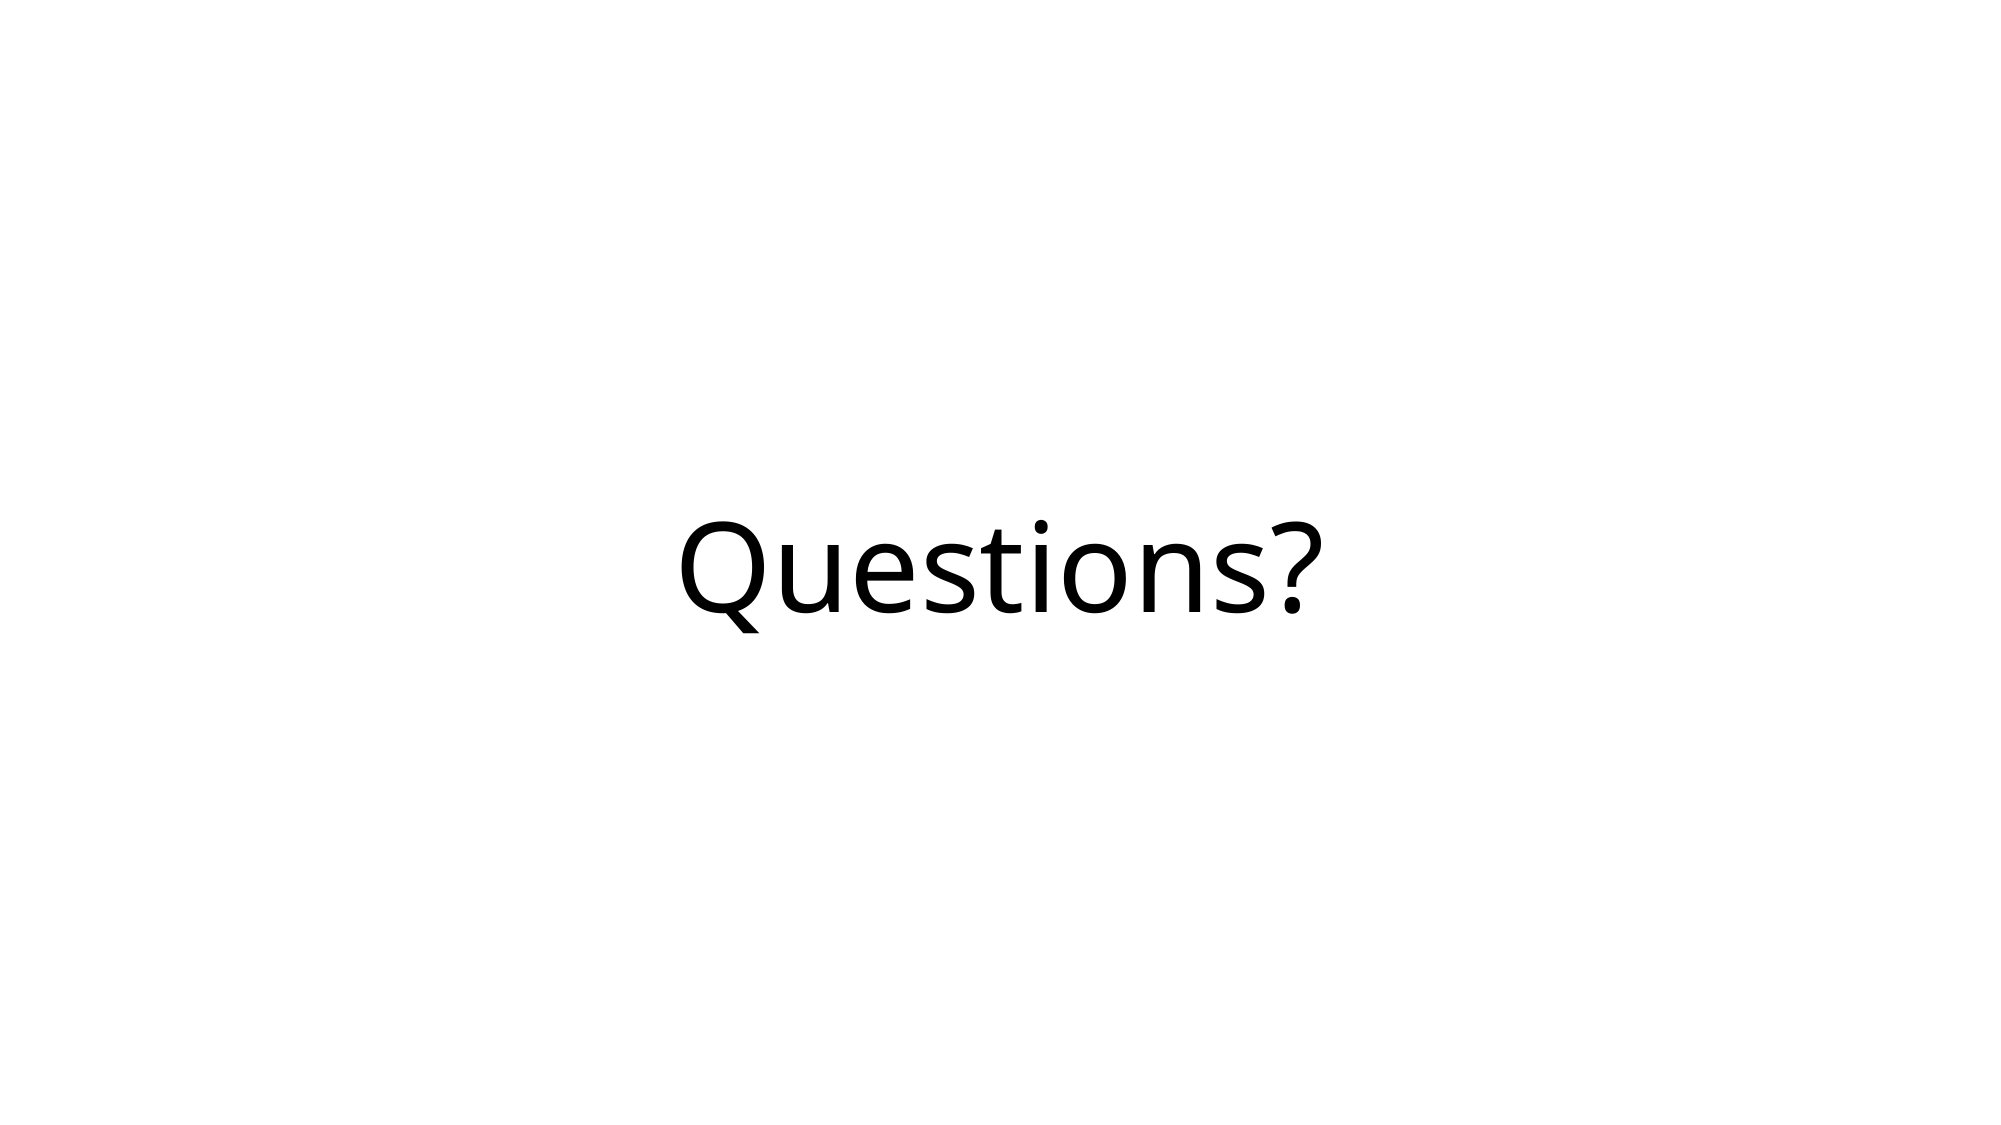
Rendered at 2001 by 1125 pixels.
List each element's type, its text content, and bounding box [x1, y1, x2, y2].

list Questions? [99, 191, 1900, 934]
